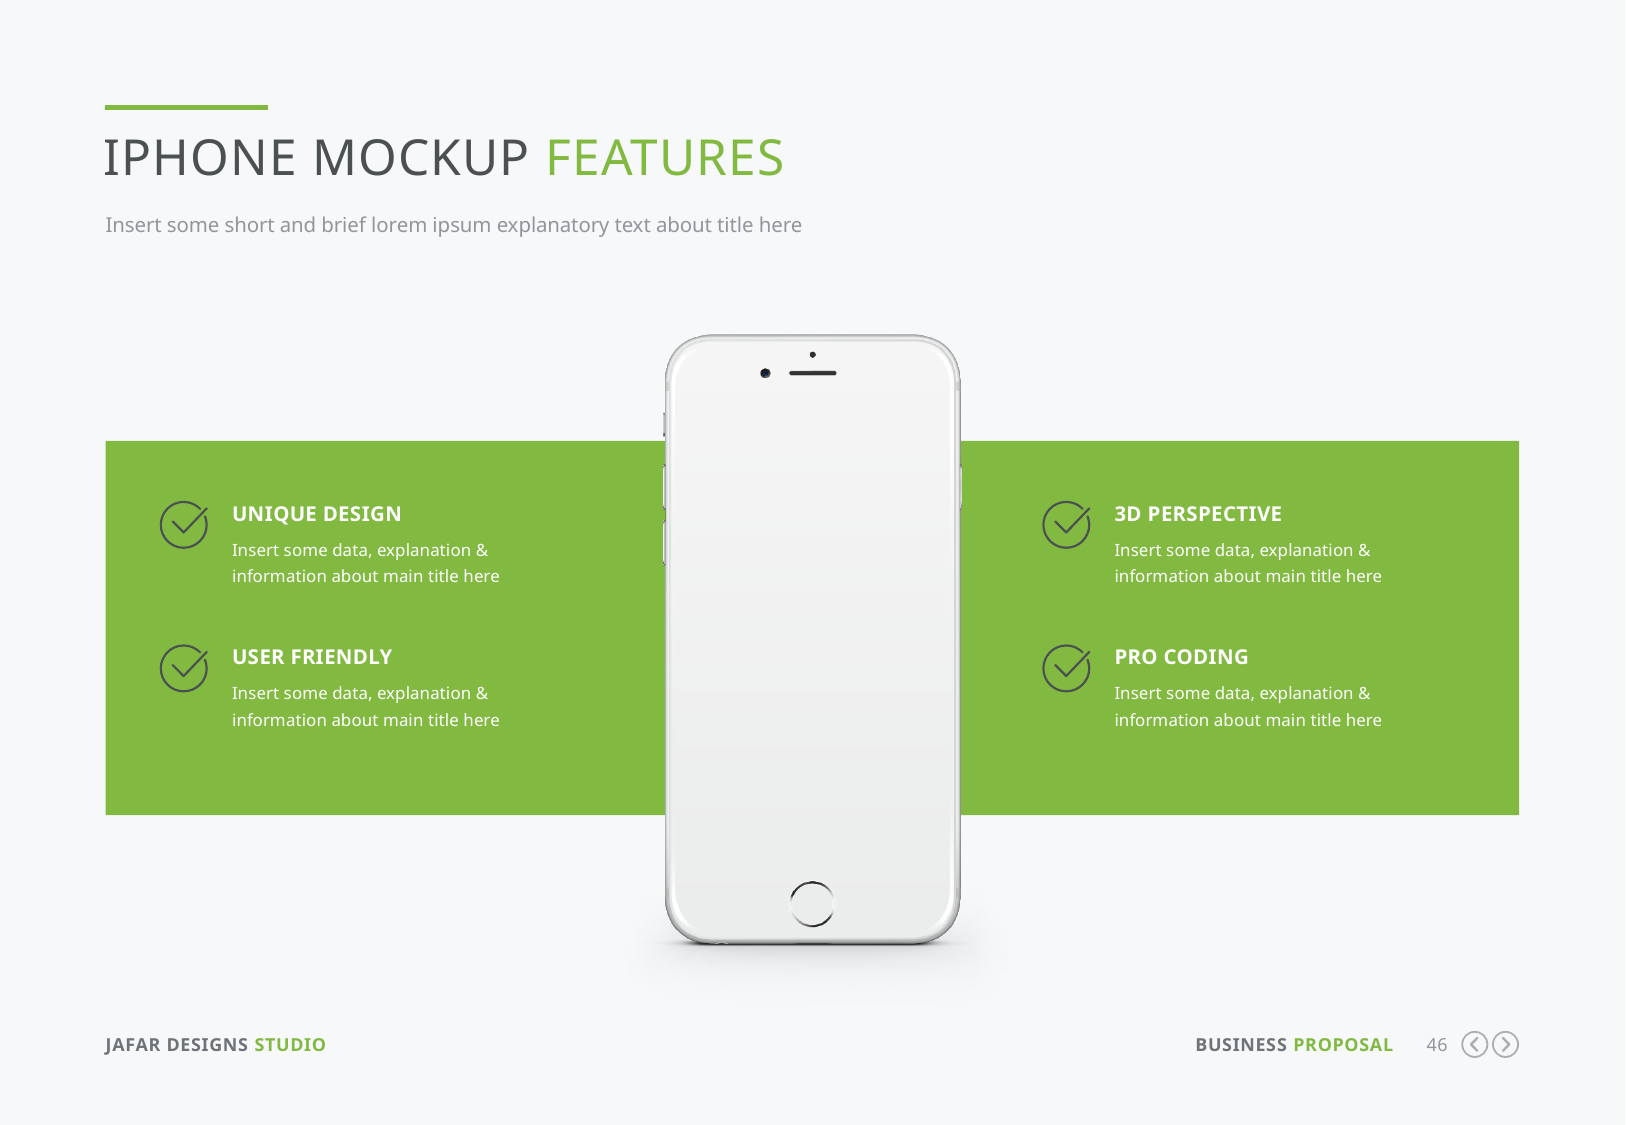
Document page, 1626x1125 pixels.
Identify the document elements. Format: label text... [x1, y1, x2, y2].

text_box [159, 500, 556, 731]
picture [559, 281, 1066, 1020]
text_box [1042, 500, 1438, 731]
list Insert some short and brief lorem ipsum explanatory text about title here [105, 209, 1519, 241]
list iPhone Mockup Features [103, 125, 1518, 183]
